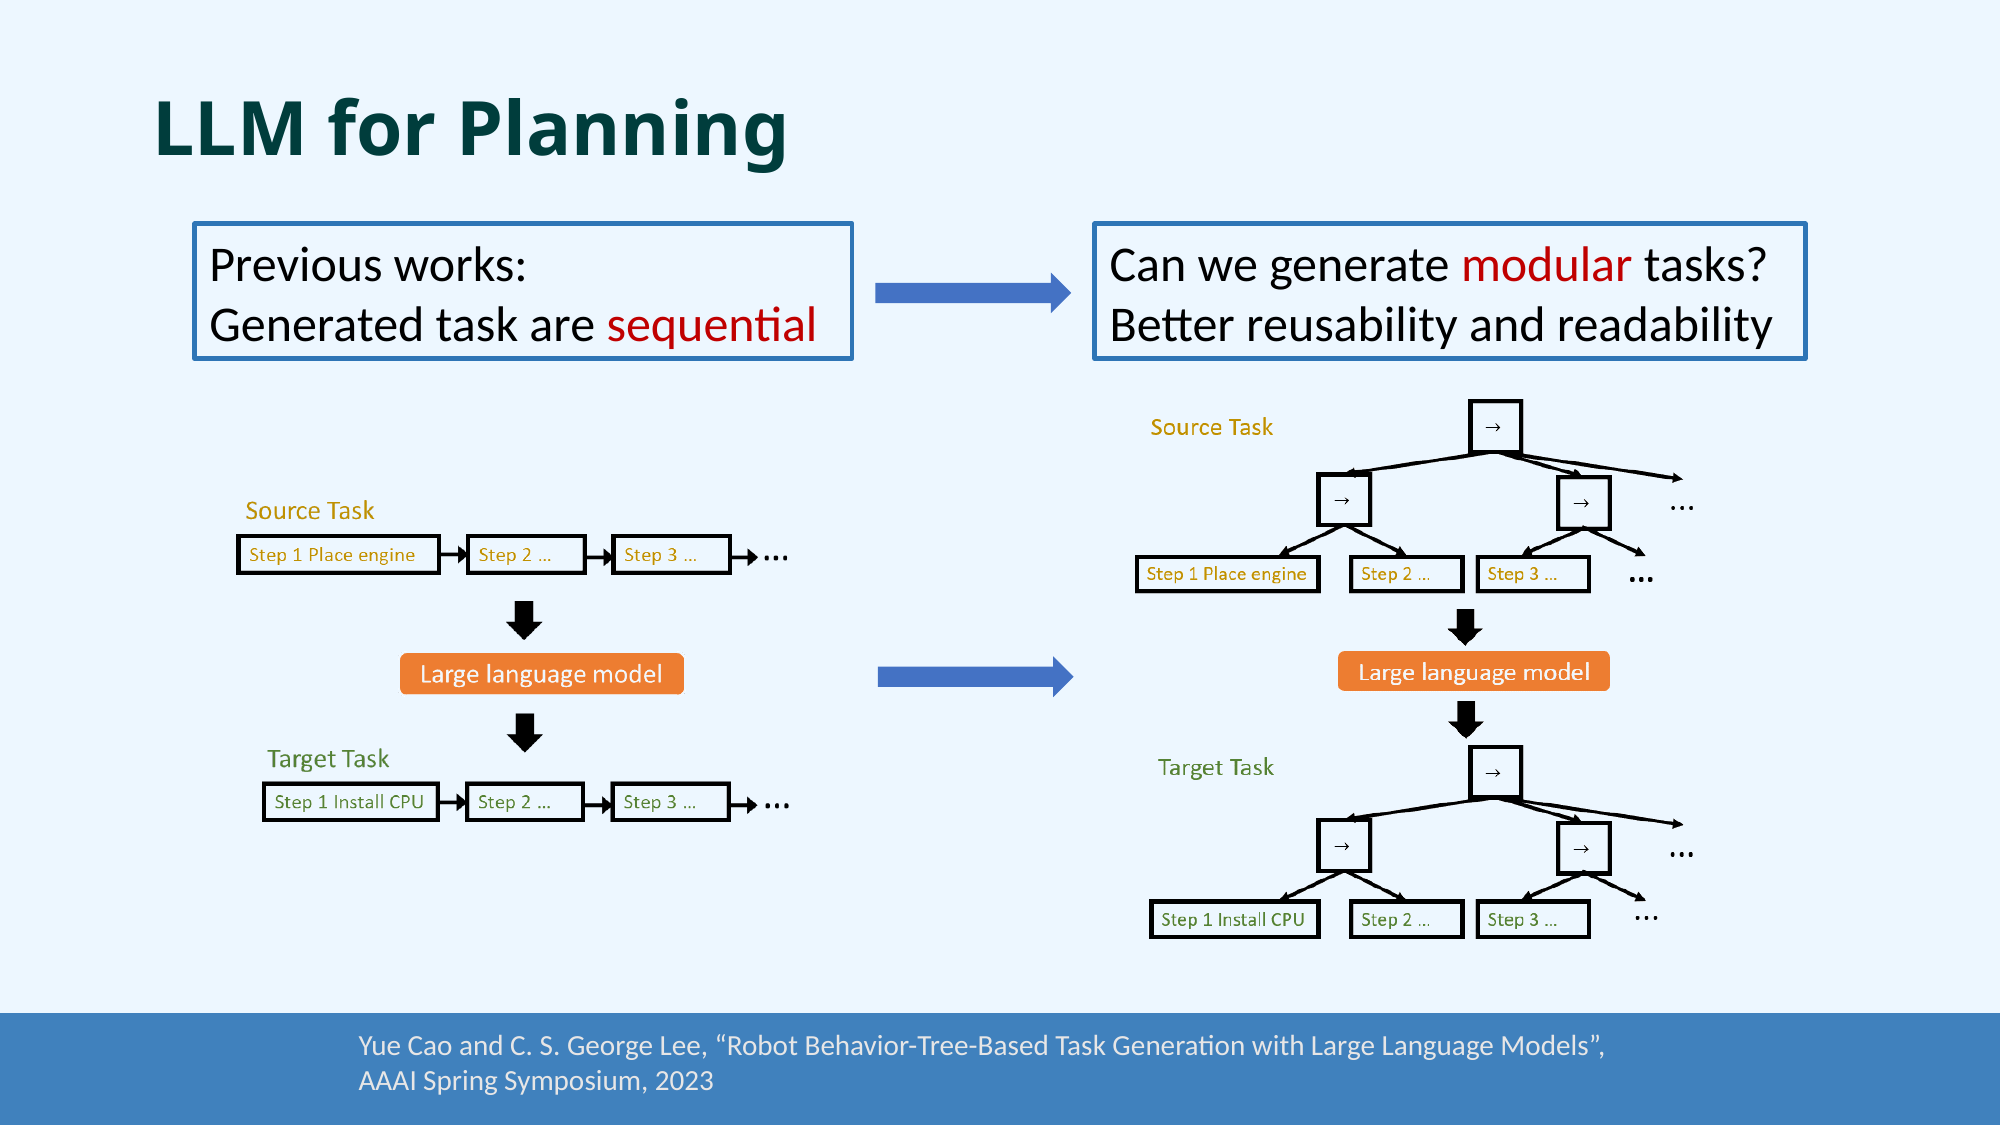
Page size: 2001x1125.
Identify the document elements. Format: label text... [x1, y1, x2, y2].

text_box [876, 653, 1076, 700]
picture [228, 484, 826, 845]
text_box Can we generate modular tasks? Better reusability and readability [1094, 223, 1806, 359]
title LLM for Planning [137, 41, 1863, 221]
text_box [874, 270, 1073, 316]
text_box Previous works: Generated task are sequential [194, 223, 853, 359]
picture [1099, 384, 1721, 955]
text_box Yue Cao and C. S. George Lee, “Robot Behavior-Tree-Based Task Generation with Large Language Models”, AAAI Spring Symposium, 2023 [343, 1018, 1972, 1104]
